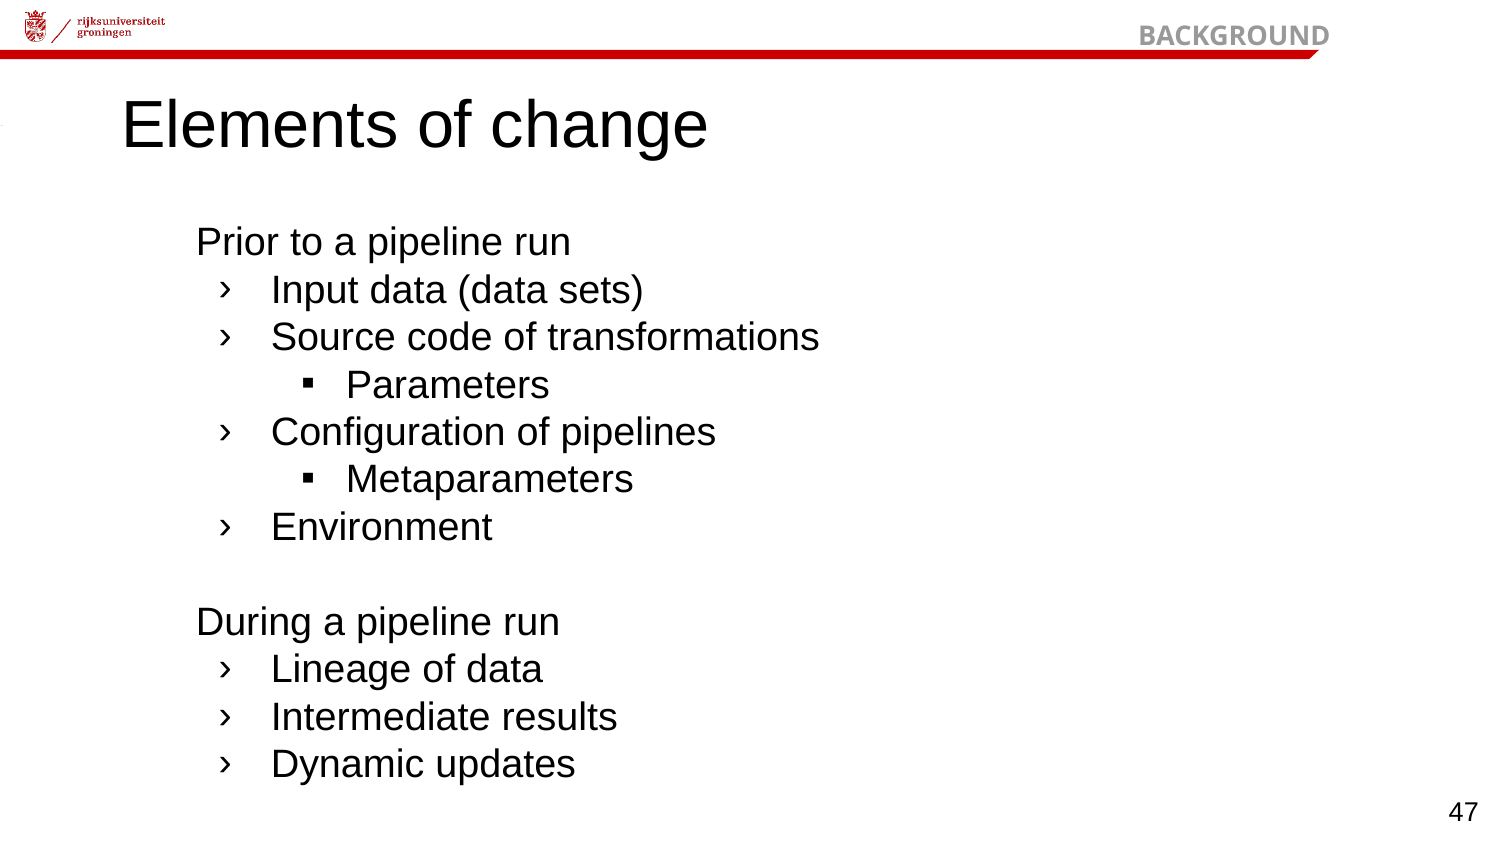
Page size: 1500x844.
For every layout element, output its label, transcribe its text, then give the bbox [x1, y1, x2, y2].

list Prior to a pipeline run Input data (data sets) Source code of transformations Parameters Configuration of pipelines Metaparameters Environment During a pipeline run Lineage of data Intermediate results Dynamic updates [0, 180, 1500, 814]
title Elements of change [0, 71, 1500, 170]
picture [25, 10, 165, 43]
text_box BACKGROUND [1123, 3, 1357, 54]
slide_number ‹#› [1403, 779, 1494, 844]
